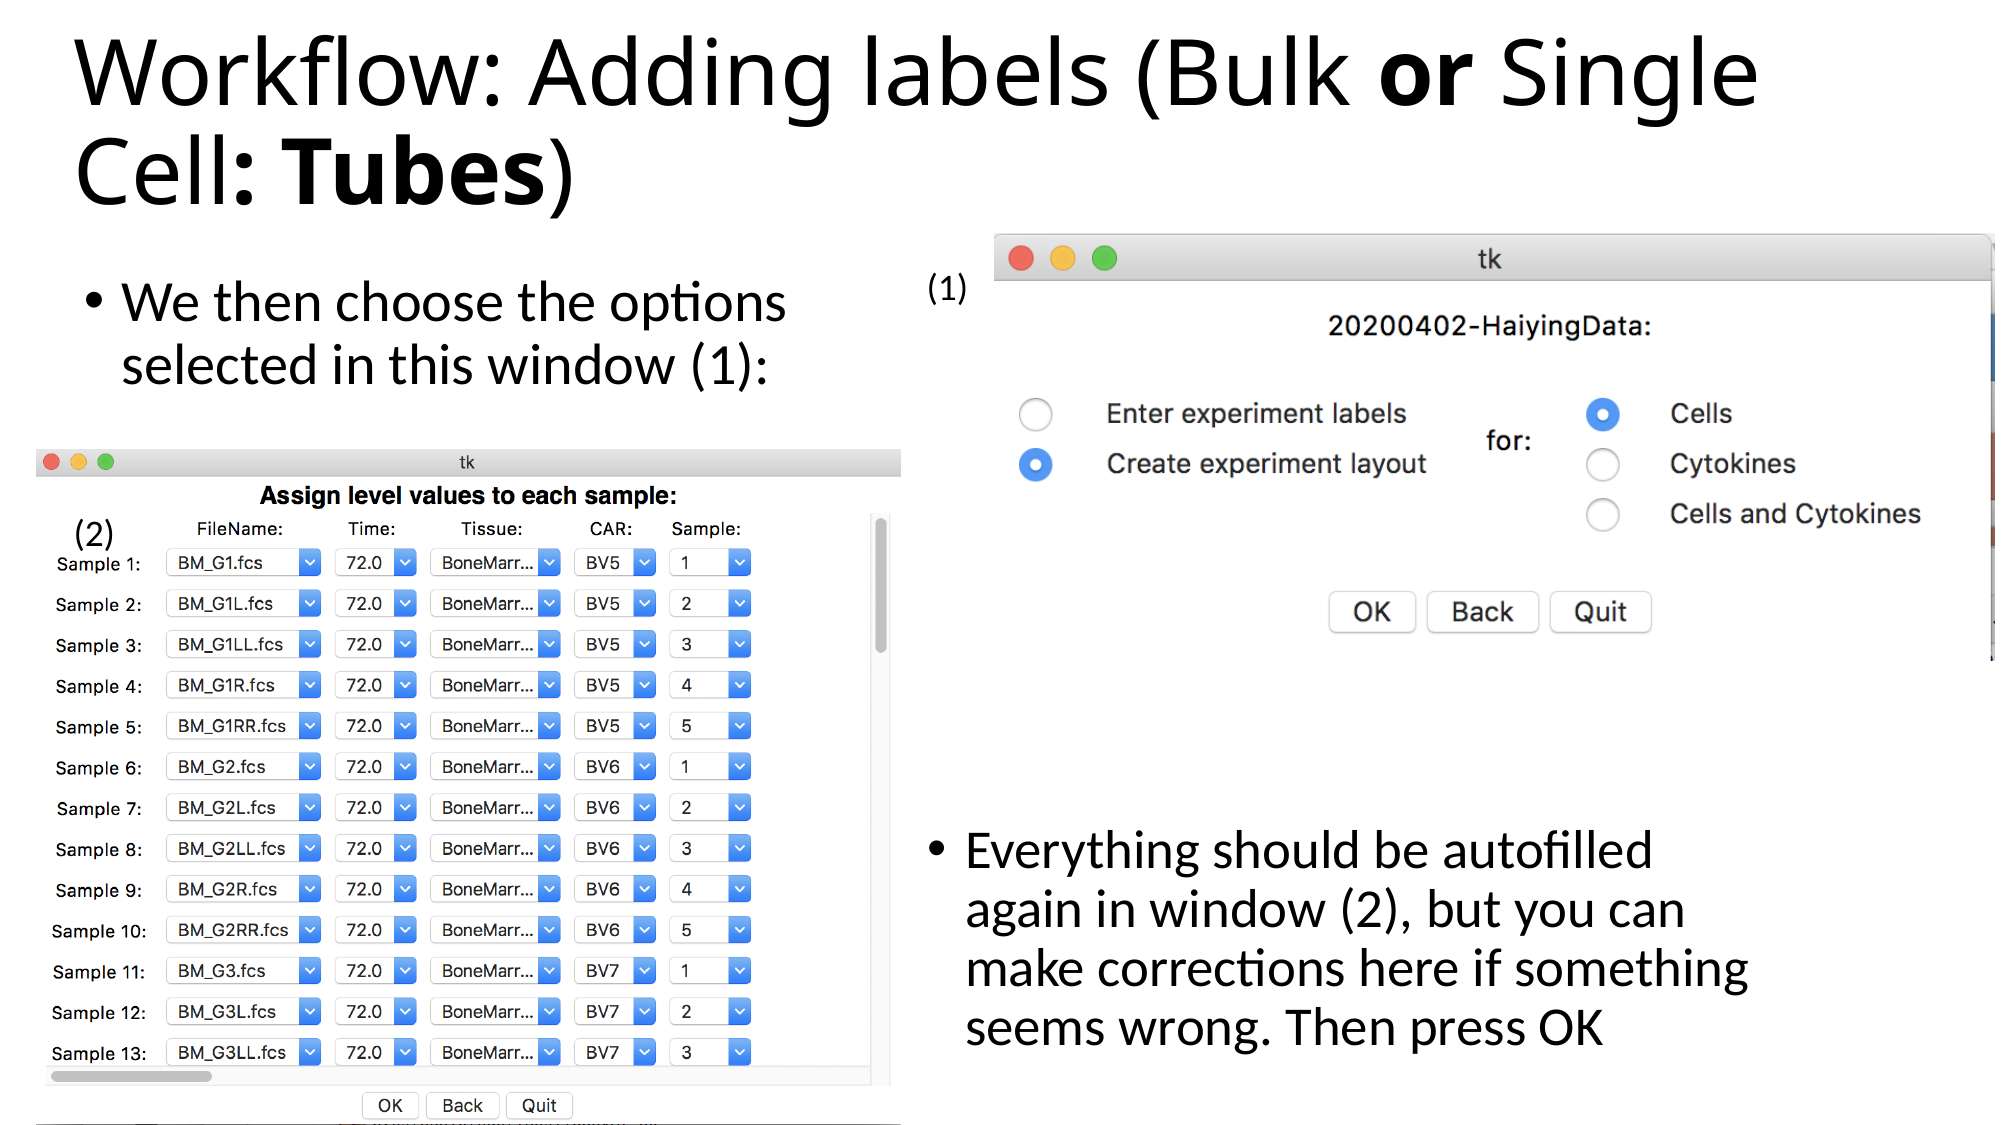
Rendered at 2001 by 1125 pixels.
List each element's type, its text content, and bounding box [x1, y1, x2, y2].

title Workflow: Adding labels (Bulk or Single Cell: Tubes) [58, 16, 1984, 234]
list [994, 233, 1995, 661]
text_box (1) [911, 255, 994, 316]
picture [36, 449, 901, 1125]
text_box We then choose the options selected in this window (1): [69, 264, 870, 420]
text_box Everything should be autofilled again in window (2), but you can make corrections here if something seems wrong. Then press OK [912, 813, 1776, 1069]
